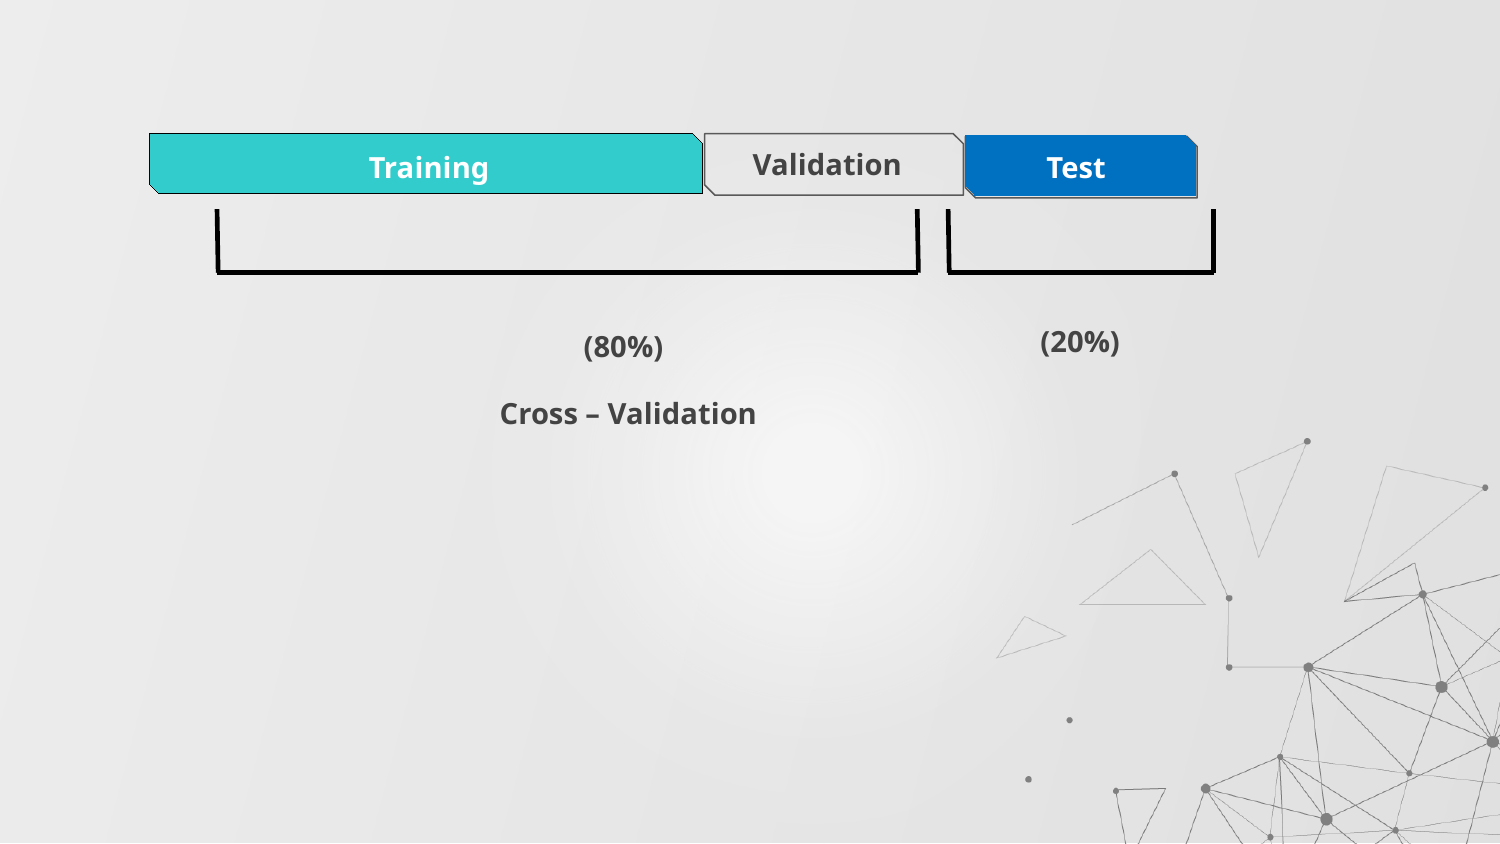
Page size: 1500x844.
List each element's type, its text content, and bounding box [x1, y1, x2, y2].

text_box Cross – Validation [484, 388, 925, 438]
text_box Test [957, 139, 1196, 200]
text_box [965, 135, 1190, 139]
text_box (20%) [860, 316, 1301, 366]
text_box Validation [708, 136, 947, 197]
text_box [704, 133, 959, 196]
picture [0, 0, 1500, 844]
text_box Training [155, 136, 703, 200]
text_box (80%) [403, 321, 844, 371]
text_box [149, 133, 696, 190]
